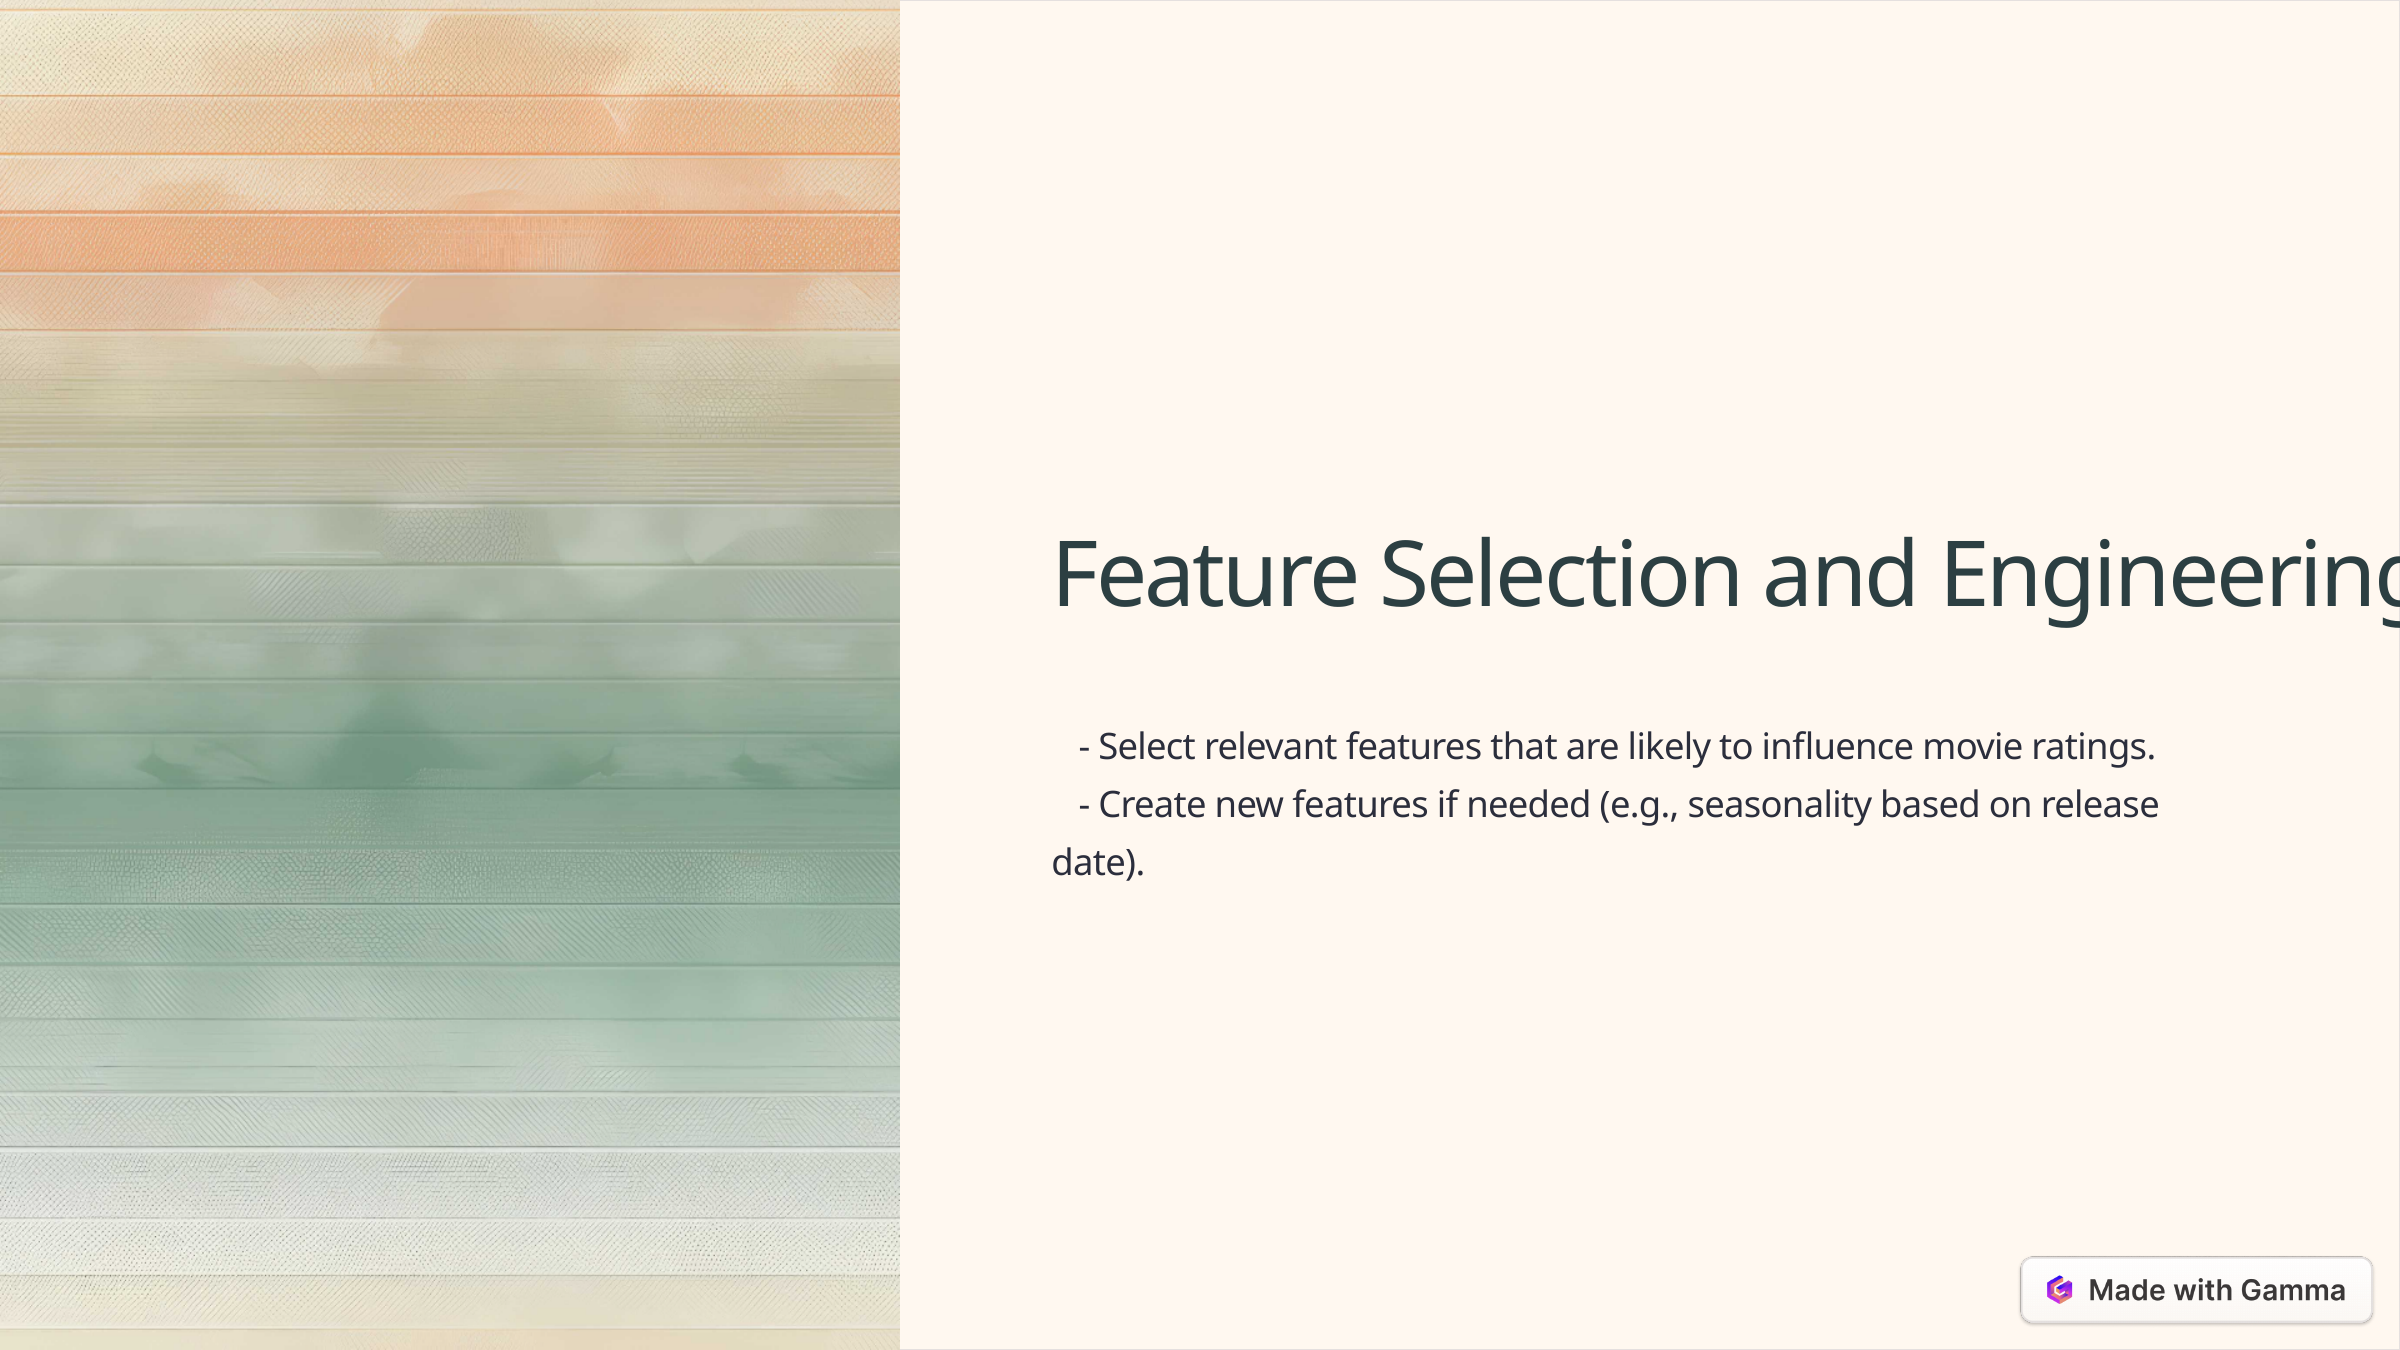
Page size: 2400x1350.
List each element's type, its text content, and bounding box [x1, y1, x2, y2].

text_box - Select relevant features that are likely to influence movie ratings. - Create new features if needed (e.g., seasonality based on release date). [1036, 671, 2264, 847]
text_box [900, 0, 2400, 1350]
text_box Feature Selection and Engineering [1036, 503, 1808, 618]
picture [0, 0, 900, 1350]
picture [2008, 1244, 2385, 1335]
